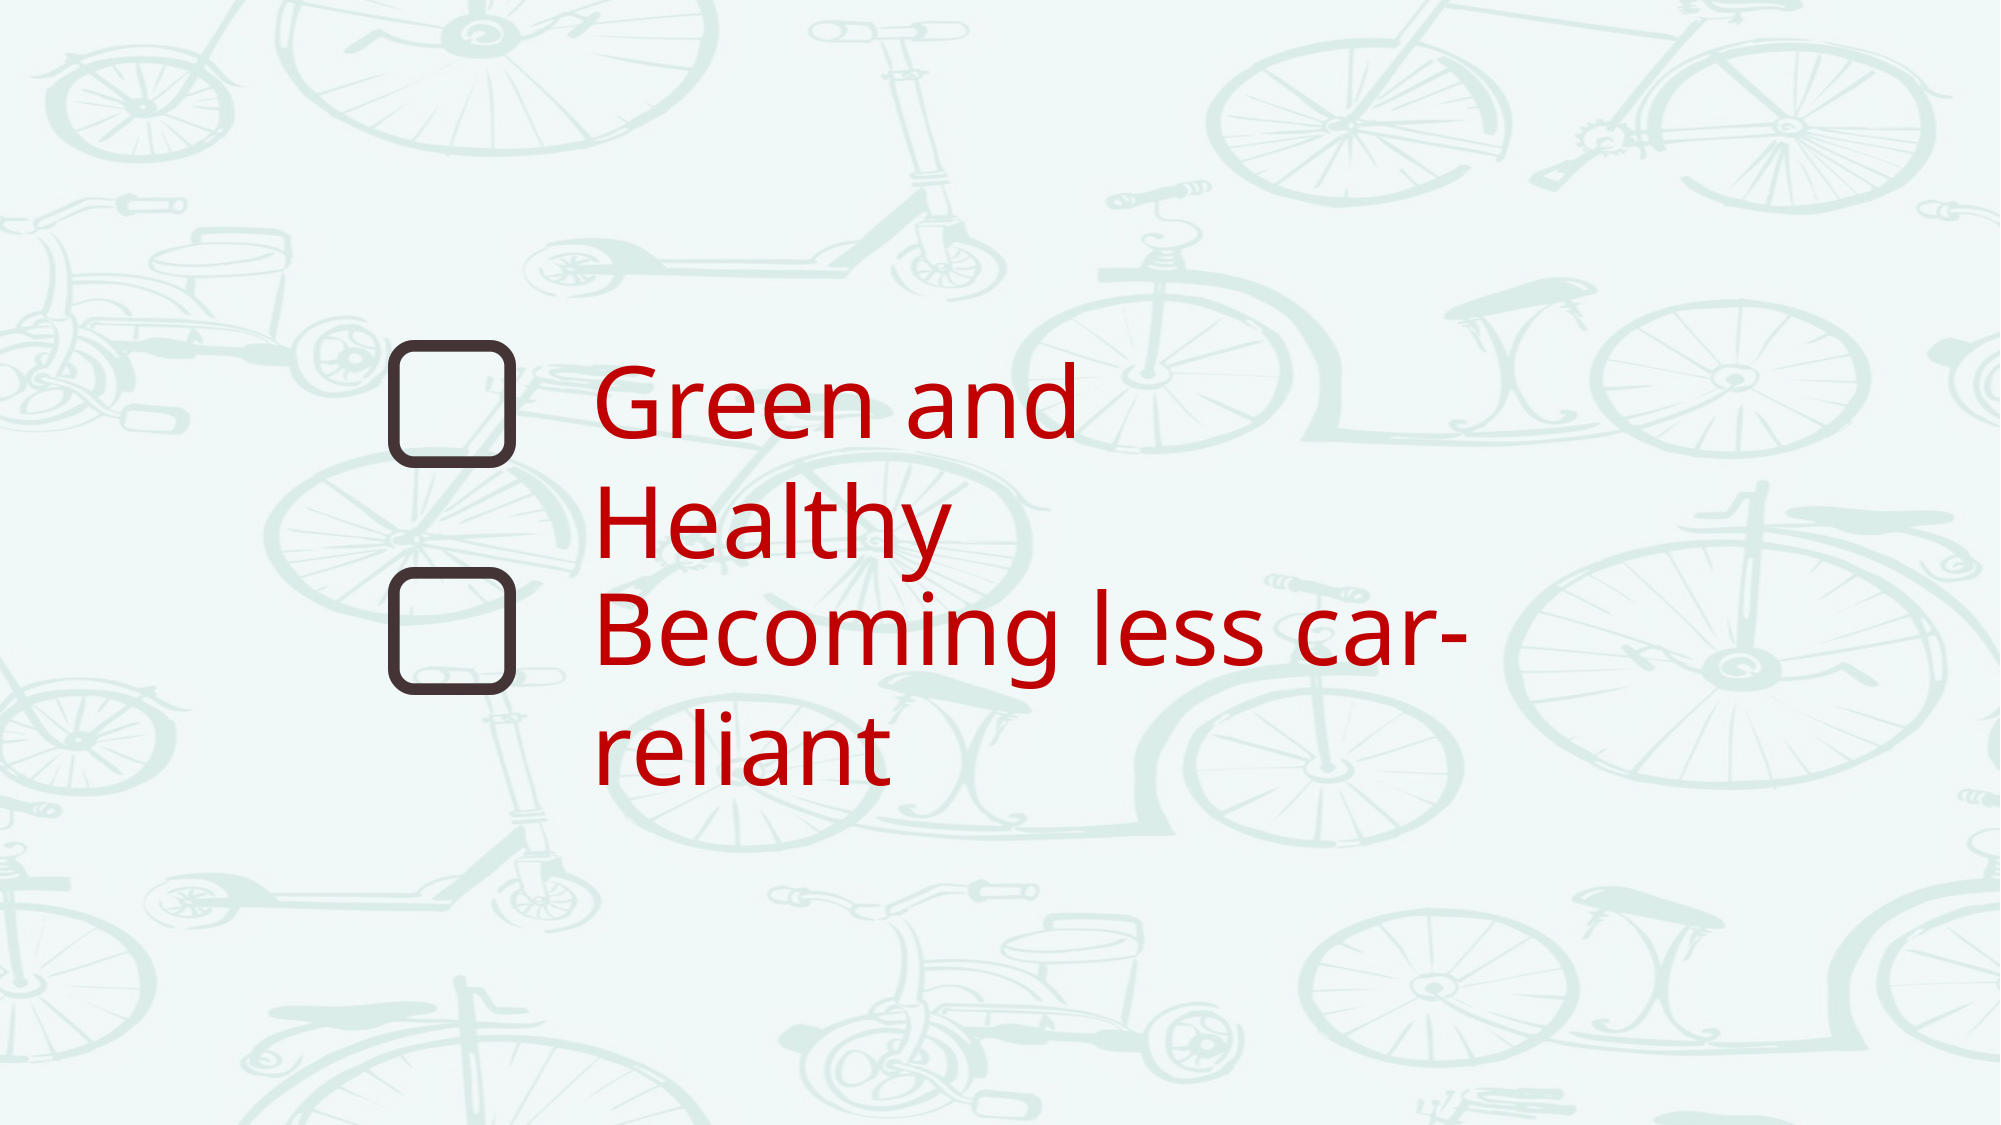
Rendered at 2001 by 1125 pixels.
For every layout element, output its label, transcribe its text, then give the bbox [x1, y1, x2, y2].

text_box Green and Healthy [576, 330, 1363, 586]
picture [388, 567, 516, 695]
text_box Becoming less car-reliant [577, 557, 1761, 813]
picture [388, 341, 516, 468]
